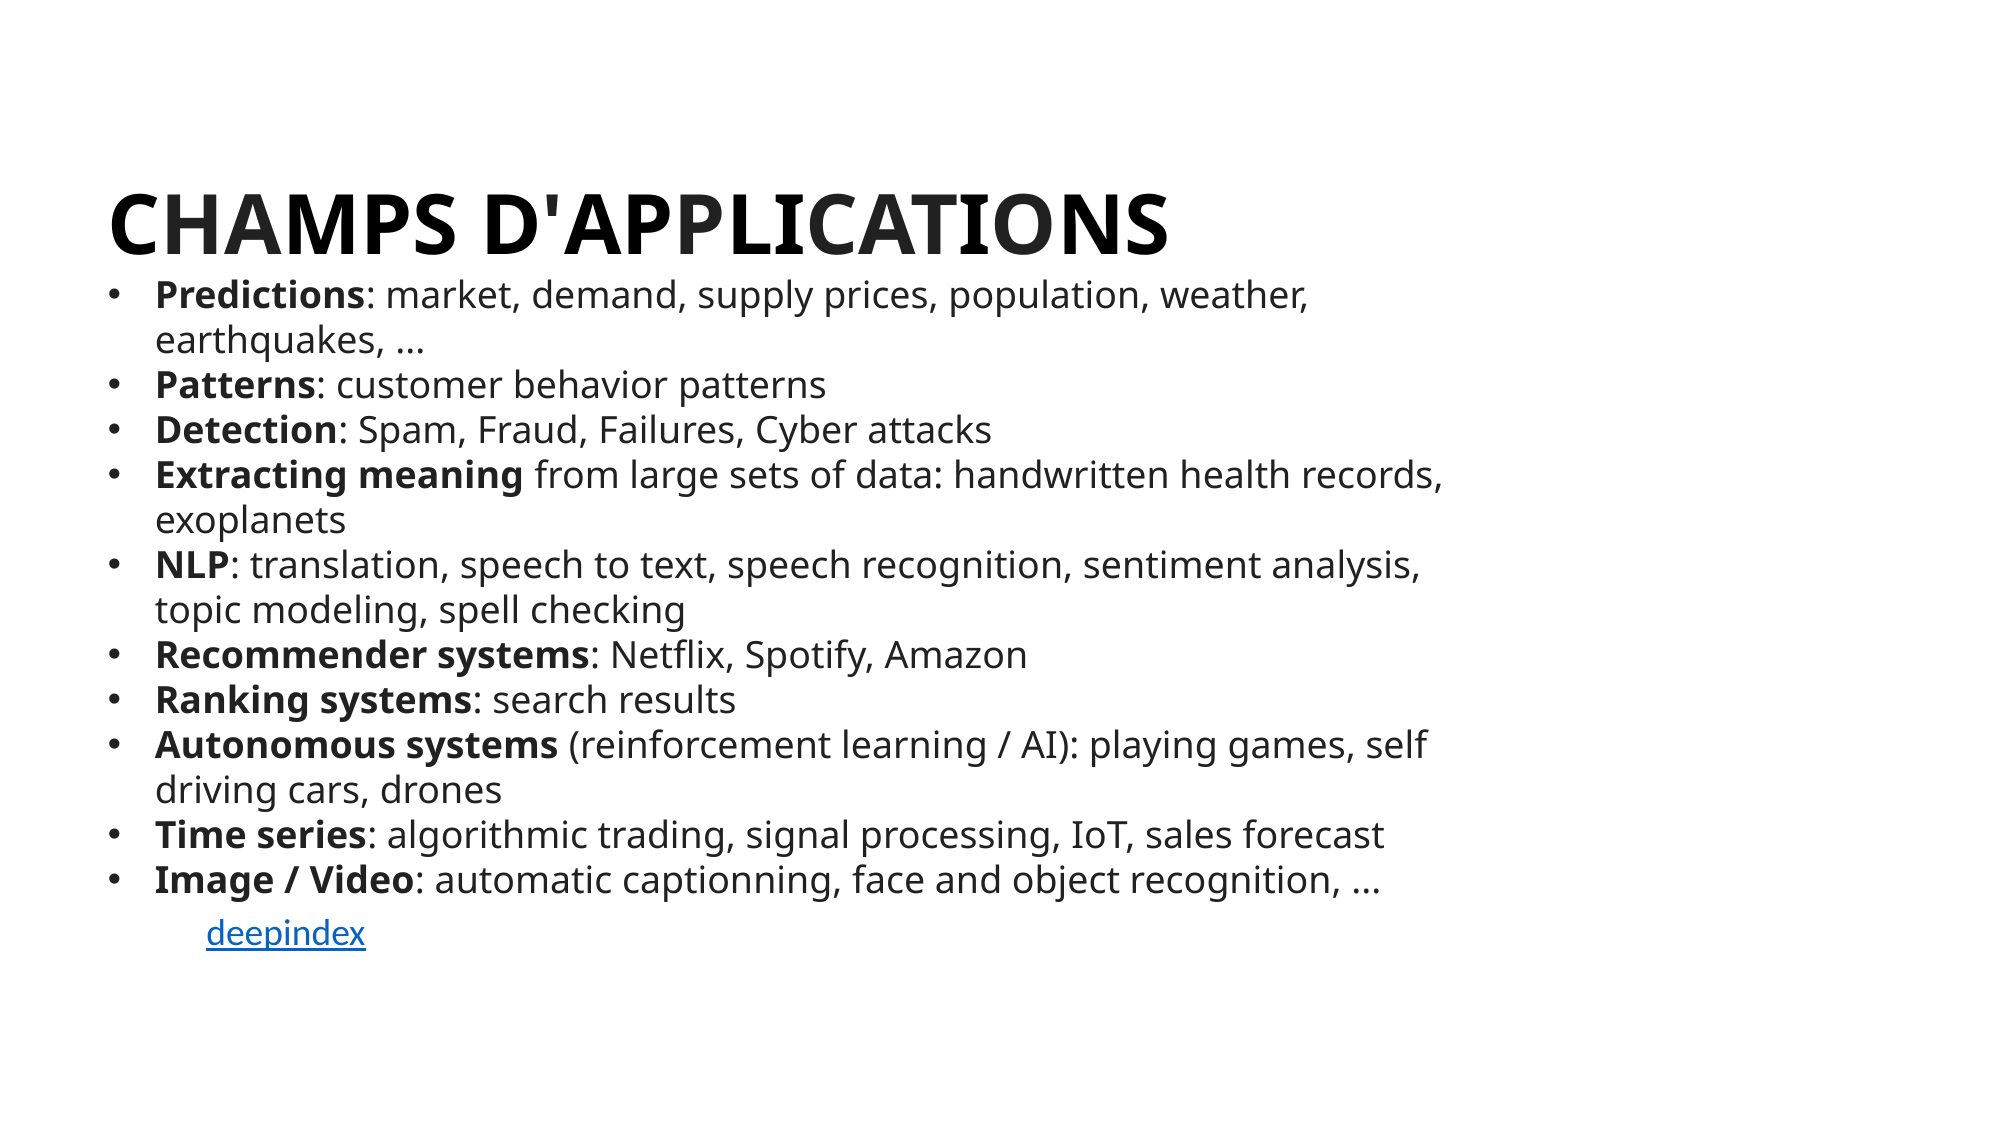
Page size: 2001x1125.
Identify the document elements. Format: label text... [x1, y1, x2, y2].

text_box CHAMPS D'APPLICATIONS Predictions: market, demand, supply prices, population, weather, earthquakes, ... Patterns: customer behavior patterns Detection: Spam, Fraud, Failures, Cyber attacks Extracting meaning from large sets of data: handwritten health records, exoplanets NLP: translation, speech to text, speech recognition, sentiment analysis, topic modeling, spell checking Recommender systems: Netflix, Spotify, Amazon Ranking systems: search results Autonomous systems (reinforcement learning / AI): playing games, self driving cars, drones Time series: algorithmic trading, signal processing, IoT, sales forecast Image / Video: automatic captionning, face and object recognition, ... [93, 163, 1500, 909]
text_box deepindex [191, 900, 381, 961]
